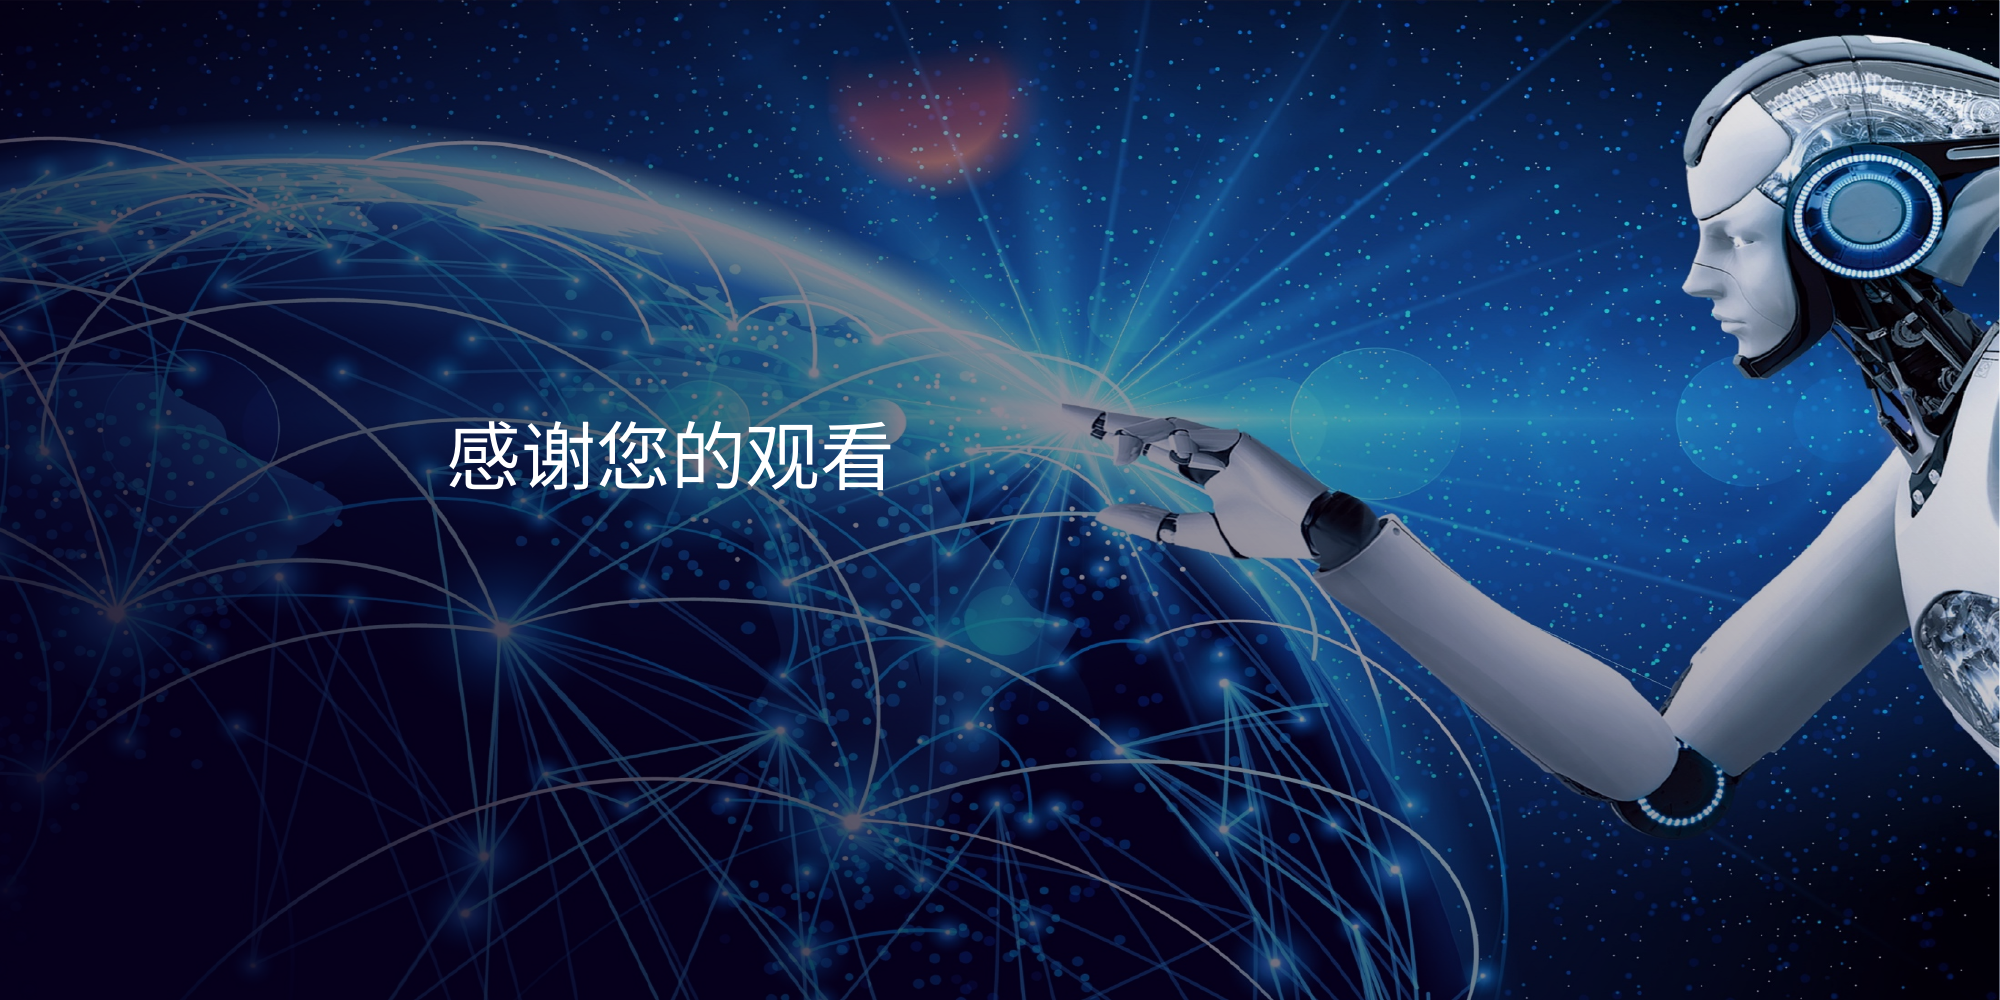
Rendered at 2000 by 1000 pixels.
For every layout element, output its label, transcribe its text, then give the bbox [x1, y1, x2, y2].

text_box 感谢您的观看 [431, 401, 912, 507]
picture [489, 0, 2000, 1000]
